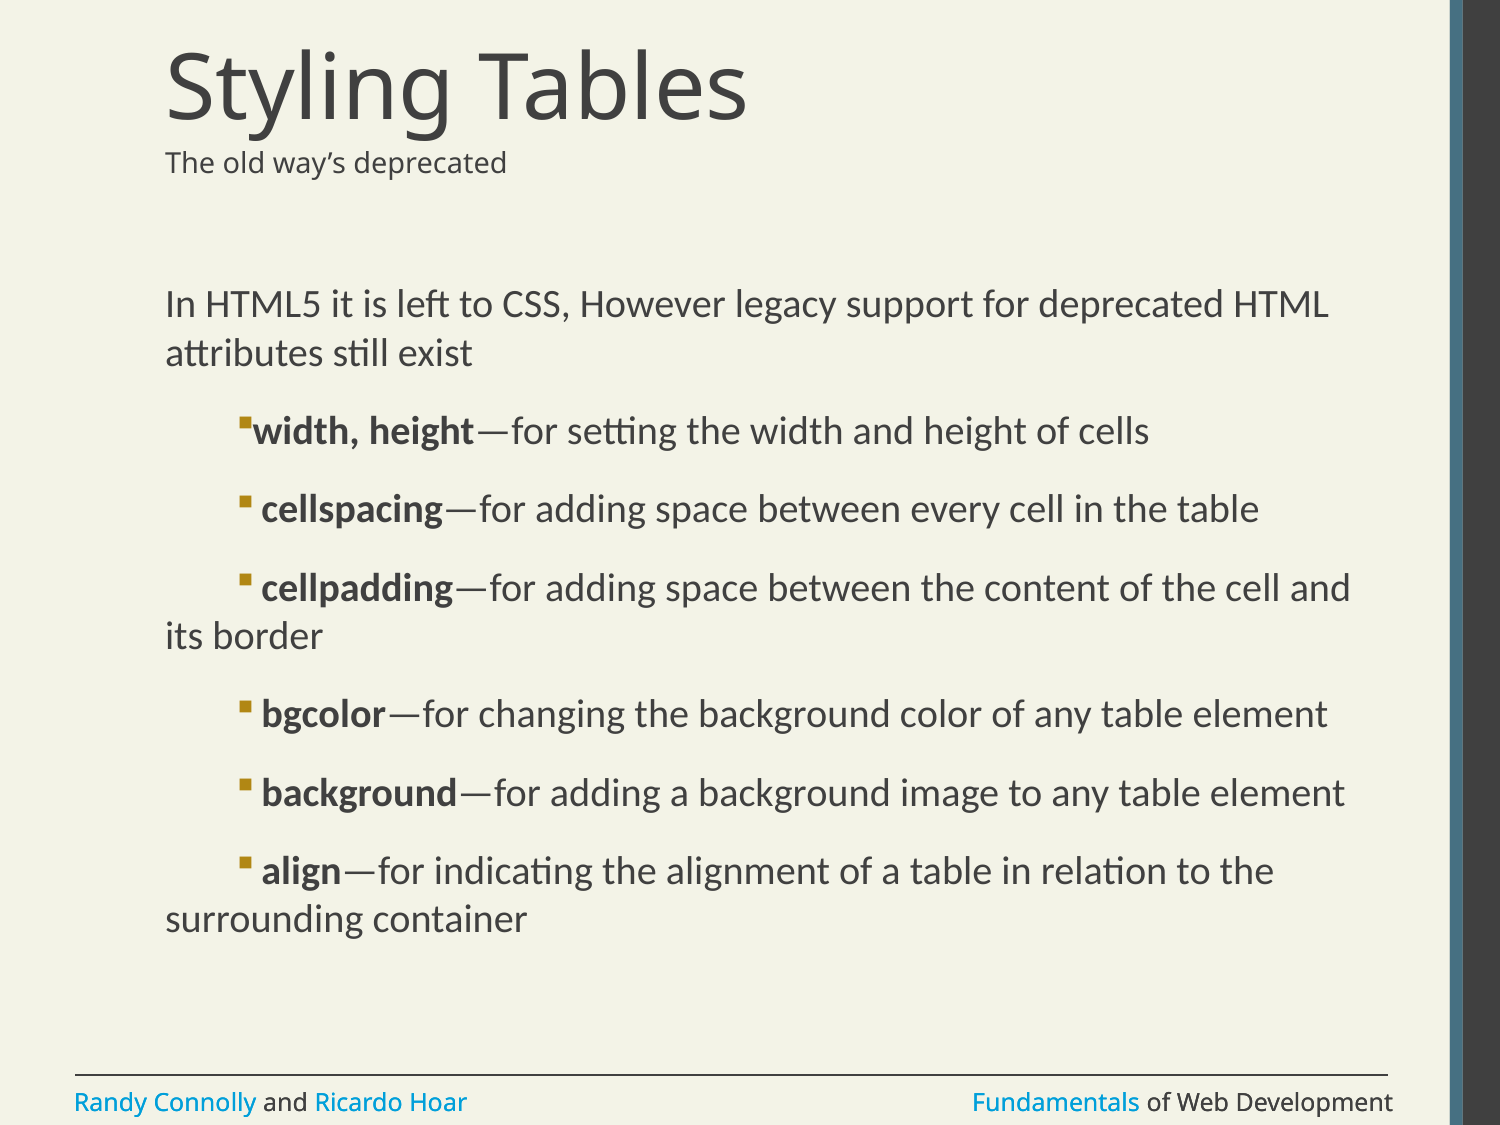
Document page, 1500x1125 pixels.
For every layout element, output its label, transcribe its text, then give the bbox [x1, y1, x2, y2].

list The old way’s deprecated [150, 137, 1200, 188]
list In HTML5 it is left to CSS, However legacy support for deprecated HTML attributes still exist width, height—for setting the width and height of cells cellspacing—for adding space between every cell in the table cellpadding—for adding space between the content of the cell and its border bgcolor—for changing the background color of any table element background—for adding a background image to any table element align—for indicating the alignment of a table in relation to the surrounding container [150, 270, 1375, 1013]
title Styling Tables [150, 20, 1425, 188]
